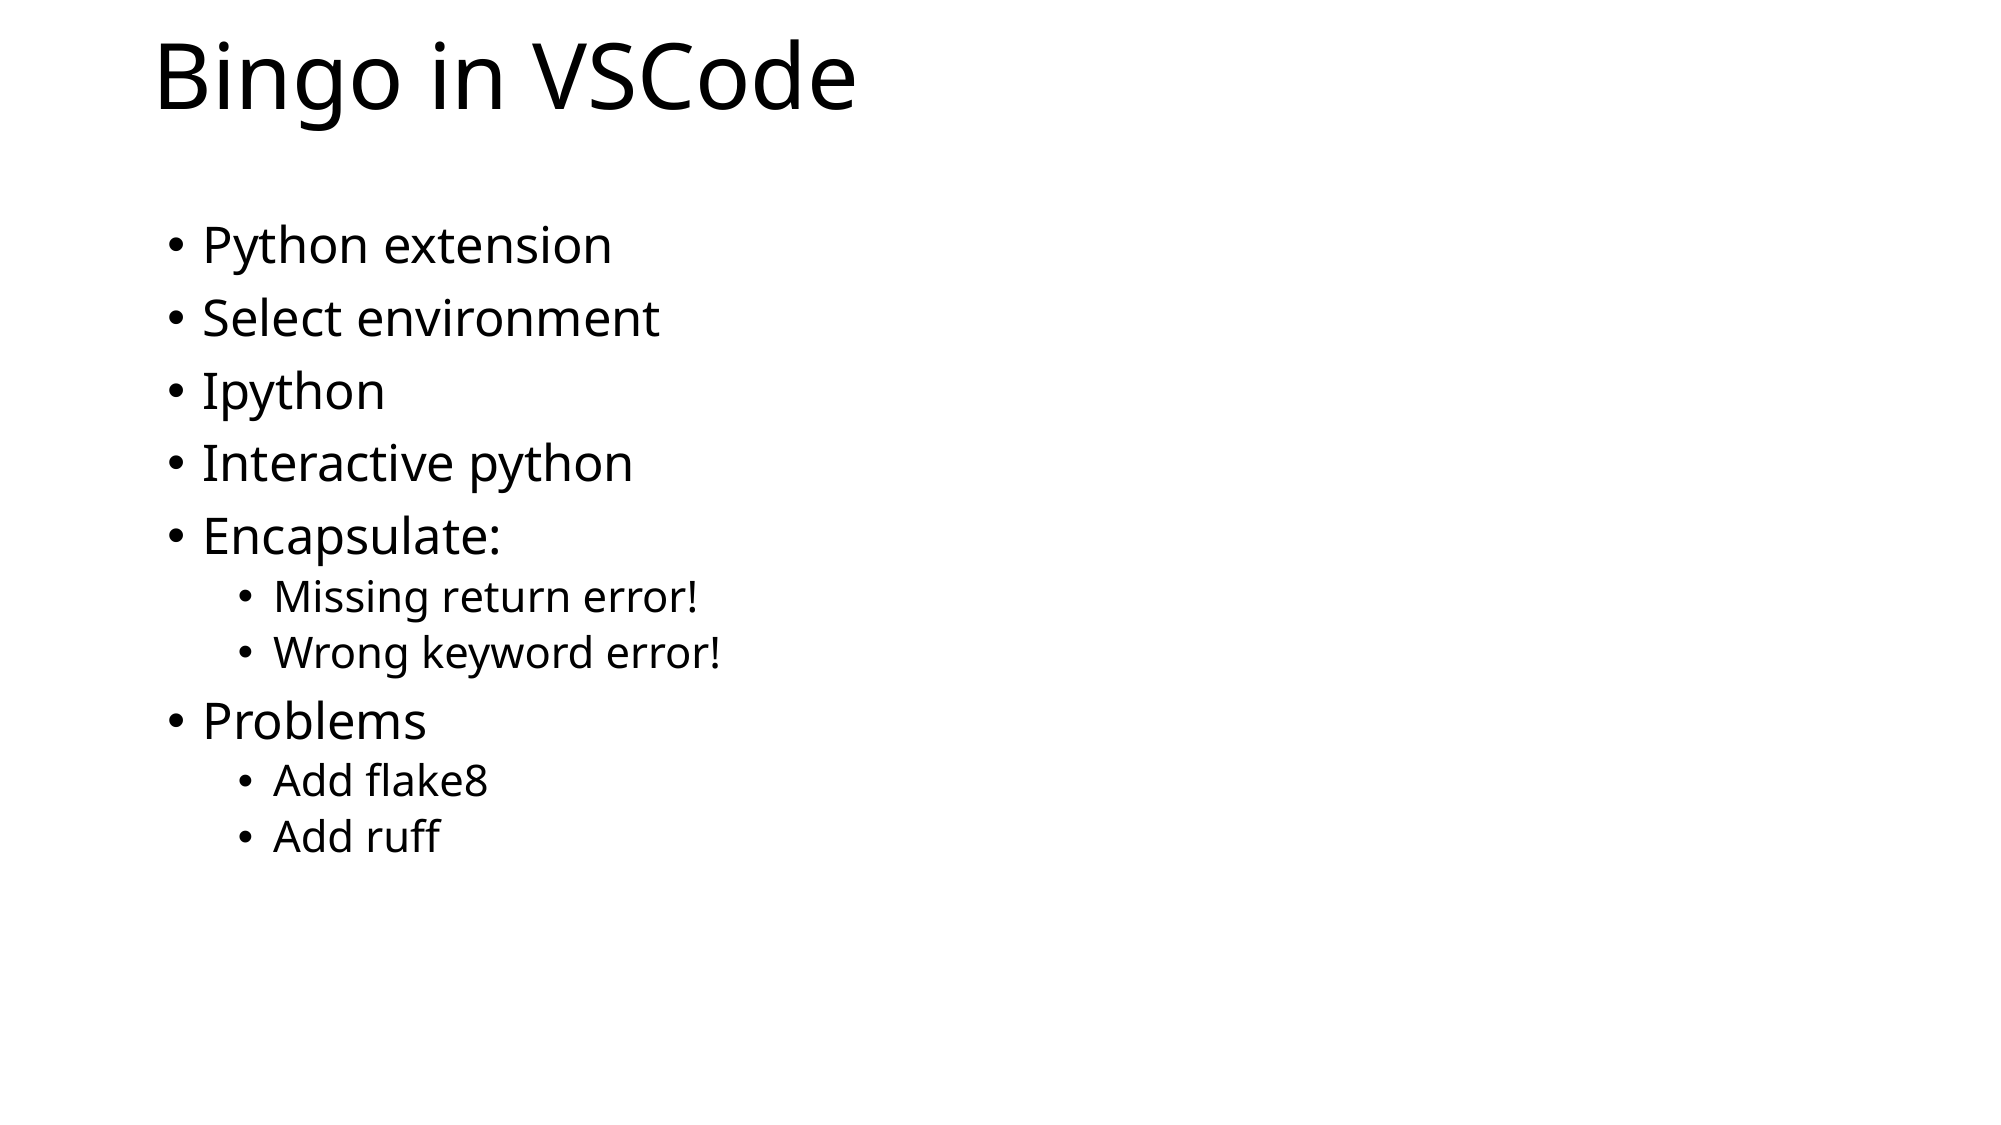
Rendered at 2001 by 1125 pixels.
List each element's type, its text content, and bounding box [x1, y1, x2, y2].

list Python extension Select environment Ipython Interactive python Encapsulate: Missing return error! Wrong keyword error! Problems Add flake8 Add ruff [152, 212, 1133, 876]
text_box Bingo in VSCode [137, 14, 1871, 146]
